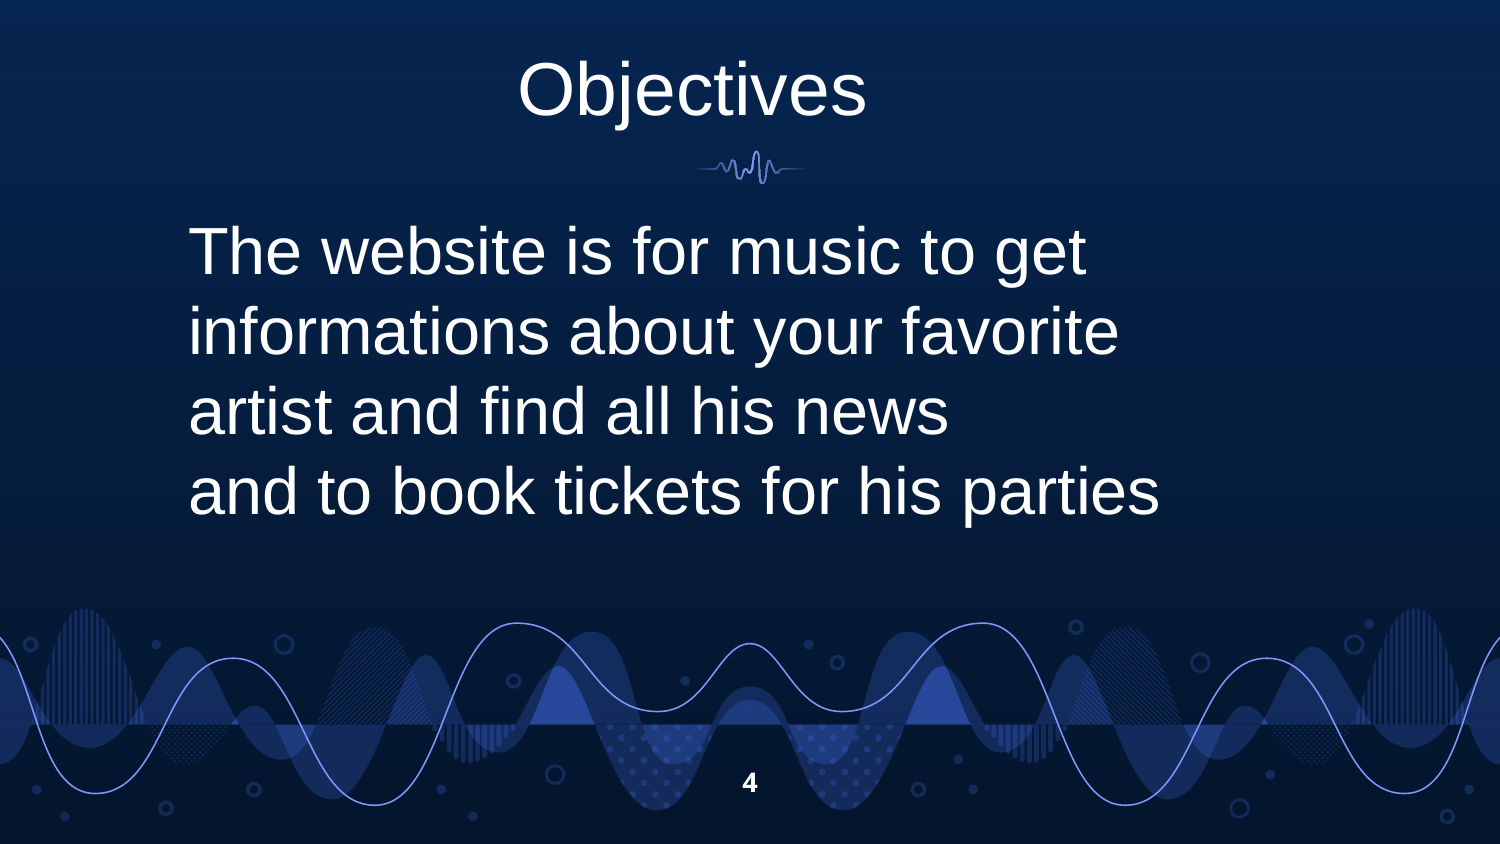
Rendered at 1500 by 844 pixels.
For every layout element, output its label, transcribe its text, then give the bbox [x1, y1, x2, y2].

text_box Objectives [502, 33, 1254, 139]
text_box The website is for music to get informations about your favorite artist and find all his news and to book tickets for his parties [173, 200, 1225, 535]
slide_number 4 [705, 724, 795, 844]
